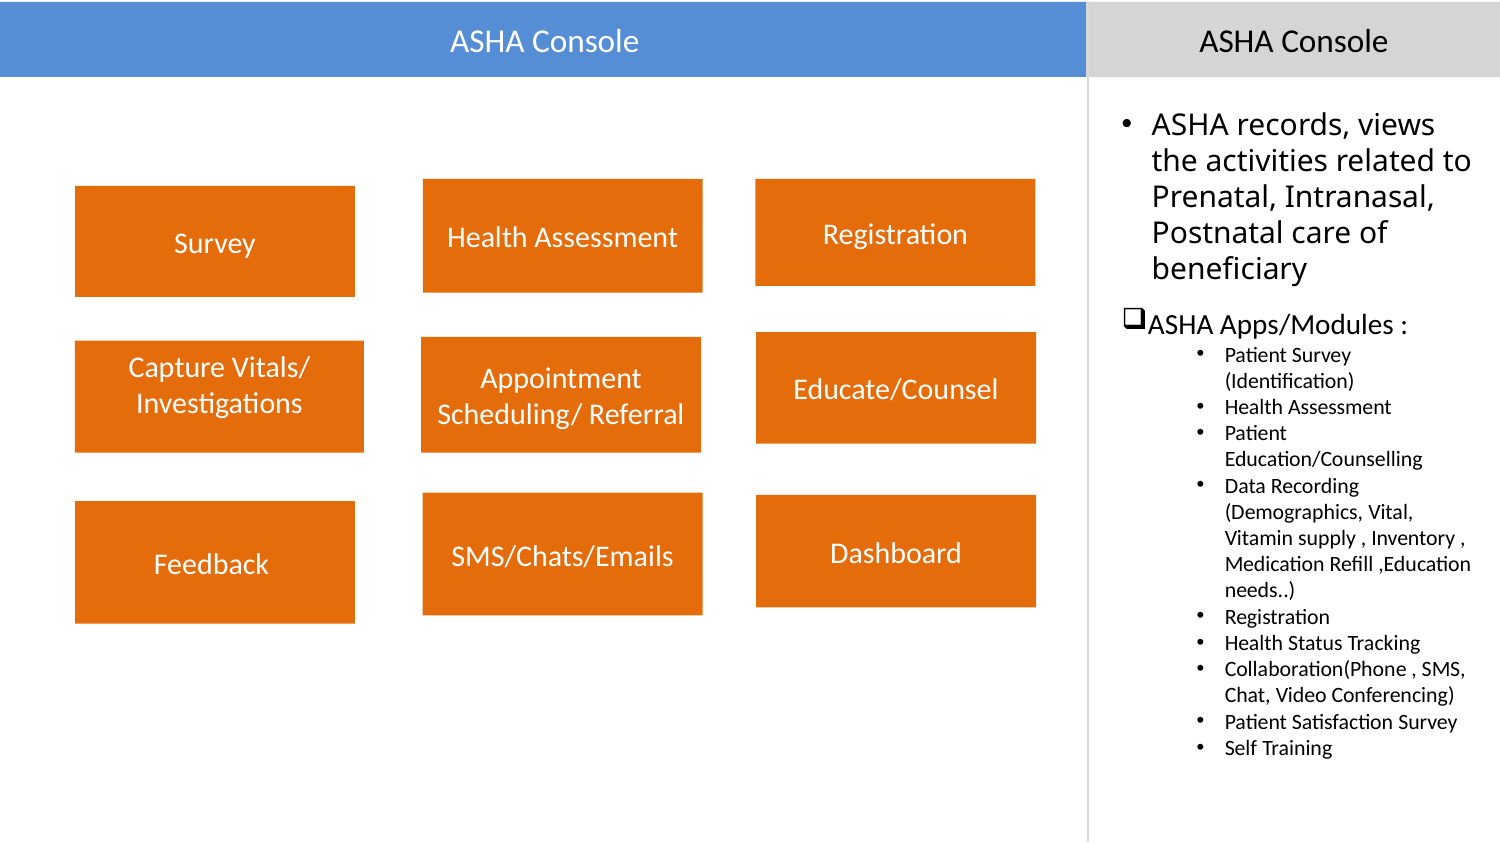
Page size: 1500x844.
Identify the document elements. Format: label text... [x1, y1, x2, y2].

text_box Capture Vitals/ Investigations [73, 339, 366, 455]
text_box ASHA Console [1084, 0, 1500, 79]
text_box Registration [753, 177, 1037, 288]
text_box Health Assessment [421, 177, 705, 295]
text_box Educate/Counsel [754, 330, 1038, 446]
text_box Feedback [73, 499, 357, 626]
text_box Appointment Scheduling/ Referral [419, 335, 703, 455]
text_box Dashboard [754, 493, 1038, 610]
text_box SMS/Chats/Emails [421, 490, 705, 617]
text_box Survey [73, 184, 357, 299]
text_box ASHA records, views the activities related to Prenatal, Intranasal, Postnatal care of beneficiary ASHA Apps/Modules : Patient Survey (Identification) Health Assessment Patient Education/Counselling Data Recording (Demographics, Vital, Vitamin supply , Inventory , Medication Refill ,Education needs..) Registration Health Status Tracking Collaboration(Phone , SMS, Chat, Video Conferencing) Patient Satisfaction Survey Self Training [1106, 97, 1487, 797]
text_box ASHA Console [0, 0, 1084, 79]
